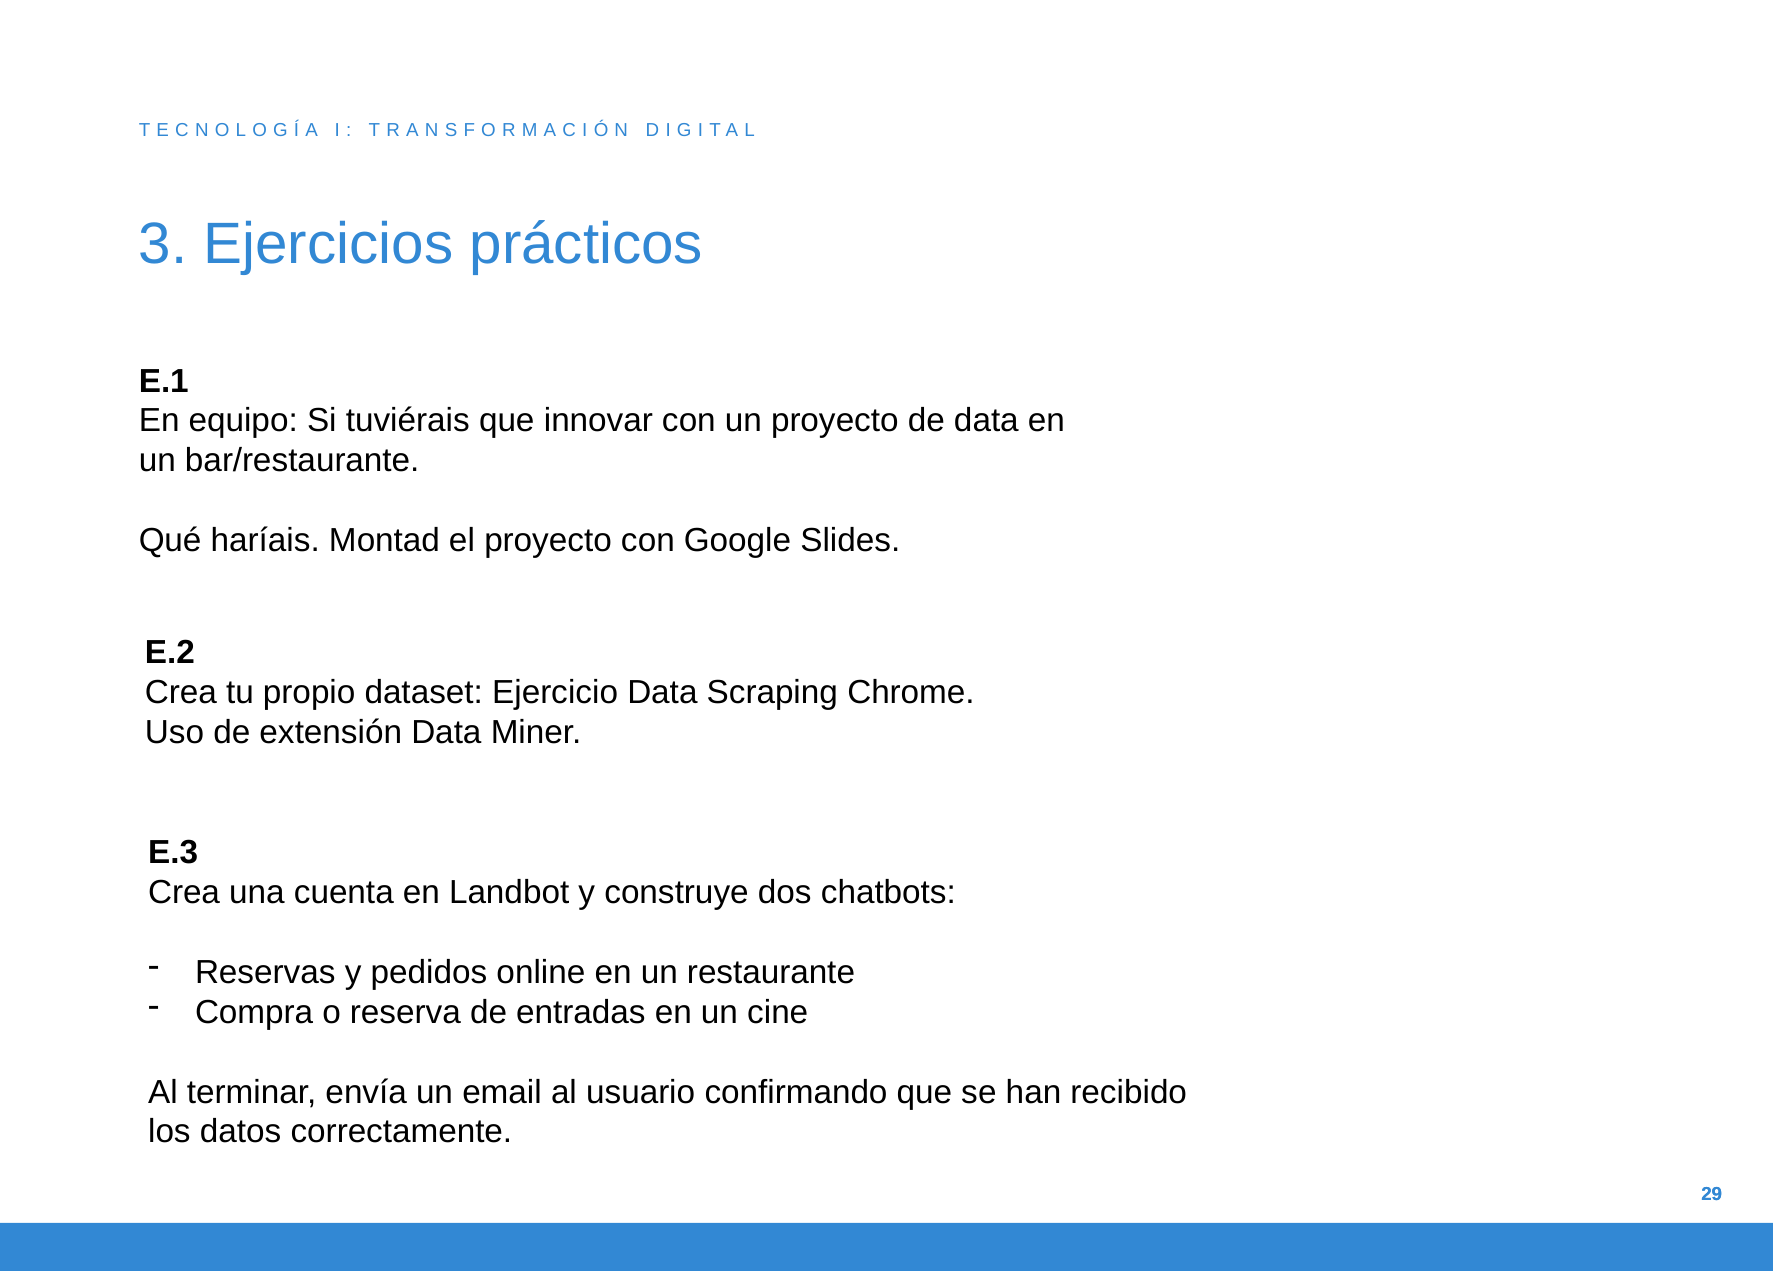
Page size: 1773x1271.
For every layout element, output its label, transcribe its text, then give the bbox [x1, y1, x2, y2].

text_box E.2 Crea tu propio dataset: Ejercicio Data Scraping Chrome. Uso de extensión Data Miner. [130, 622, 1017, 798]
text_box 29 [1686, 1162, 1756, 1223]
text_box E.3 Crea una cuenta en Landbot y construye dos chatbots: Reservas y pedidos online en un restaurante Compra o reserva de entradas en un cine Al terminar, envía un email al usuario confirmando que se han recibido los datos correctamente. [133, 822, 1209, 1157]
list TECNOLOGÍA I: TRANSFORMACIÓN DIGITAL [123, 109, 899, 156]
title 3. Ejercicios prácticos [123, 197, 949, 269]
text_box E.1 En equipo: Si tuviérais que innovar con un proyecto de data en un bar/restaurante. Qué haríais. Montad el proyecto con Google Slides. [123, 351, 1121, 566]
